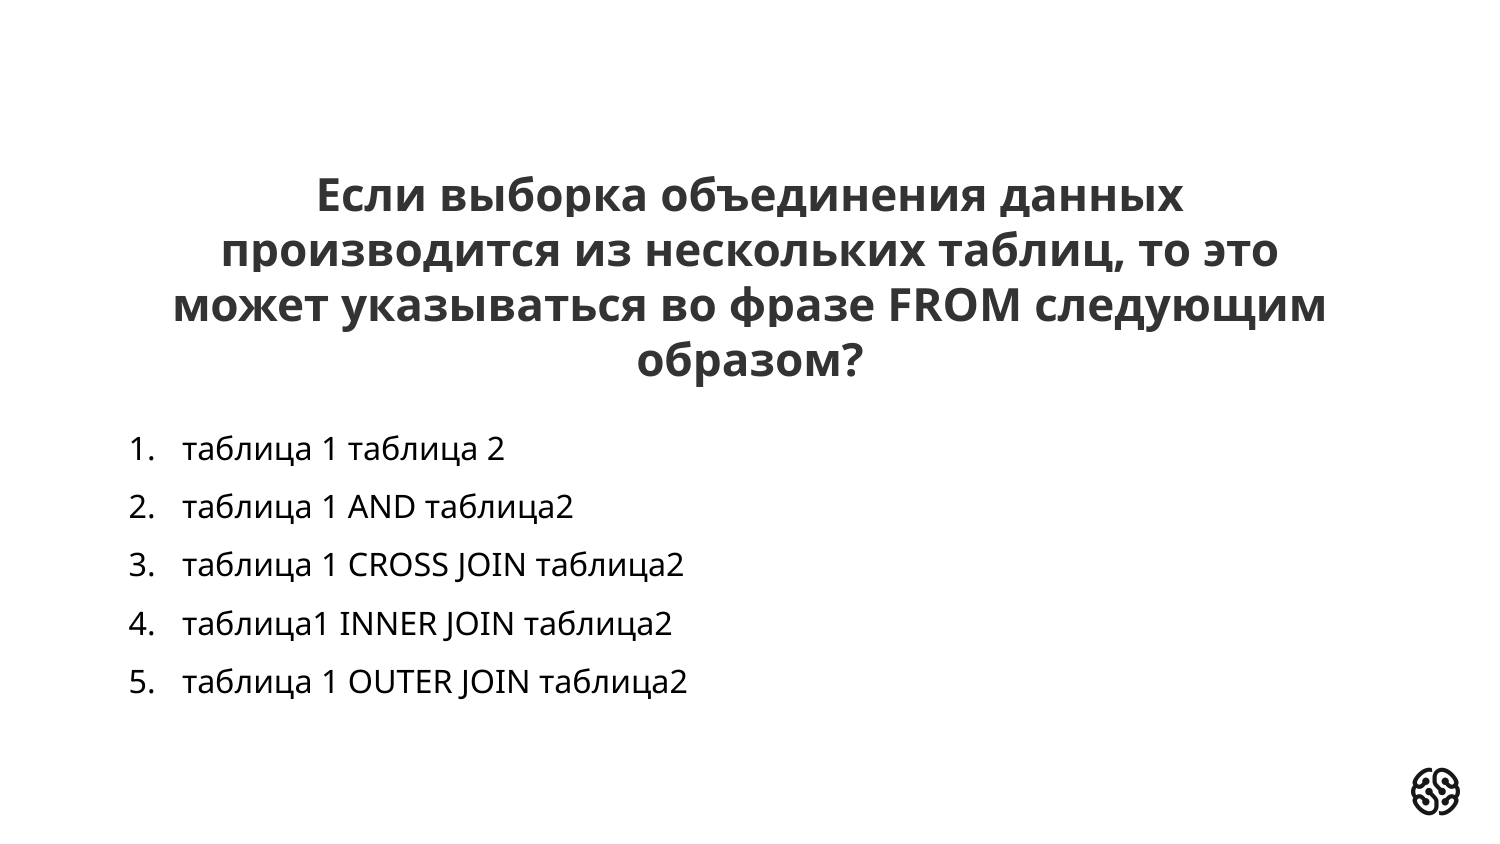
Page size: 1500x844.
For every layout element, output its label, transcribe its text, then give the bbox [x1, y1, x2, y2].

picture [1411, 767, 1460, 816]
title Если выборка объединения данных производится из нескольких таблиц, то это может указываться во фразе FROM следующим образом? [153, 171, 1347, 380]
text_box таблица 1 таблица 2 таблица 1 AND таблица2 таблица 1 CROSS JOIN таблица2 таблица1 INNER JOIN таблица2 таблица 1 OUTER JOIN таблица2 [107, 409, 1437, 700]
